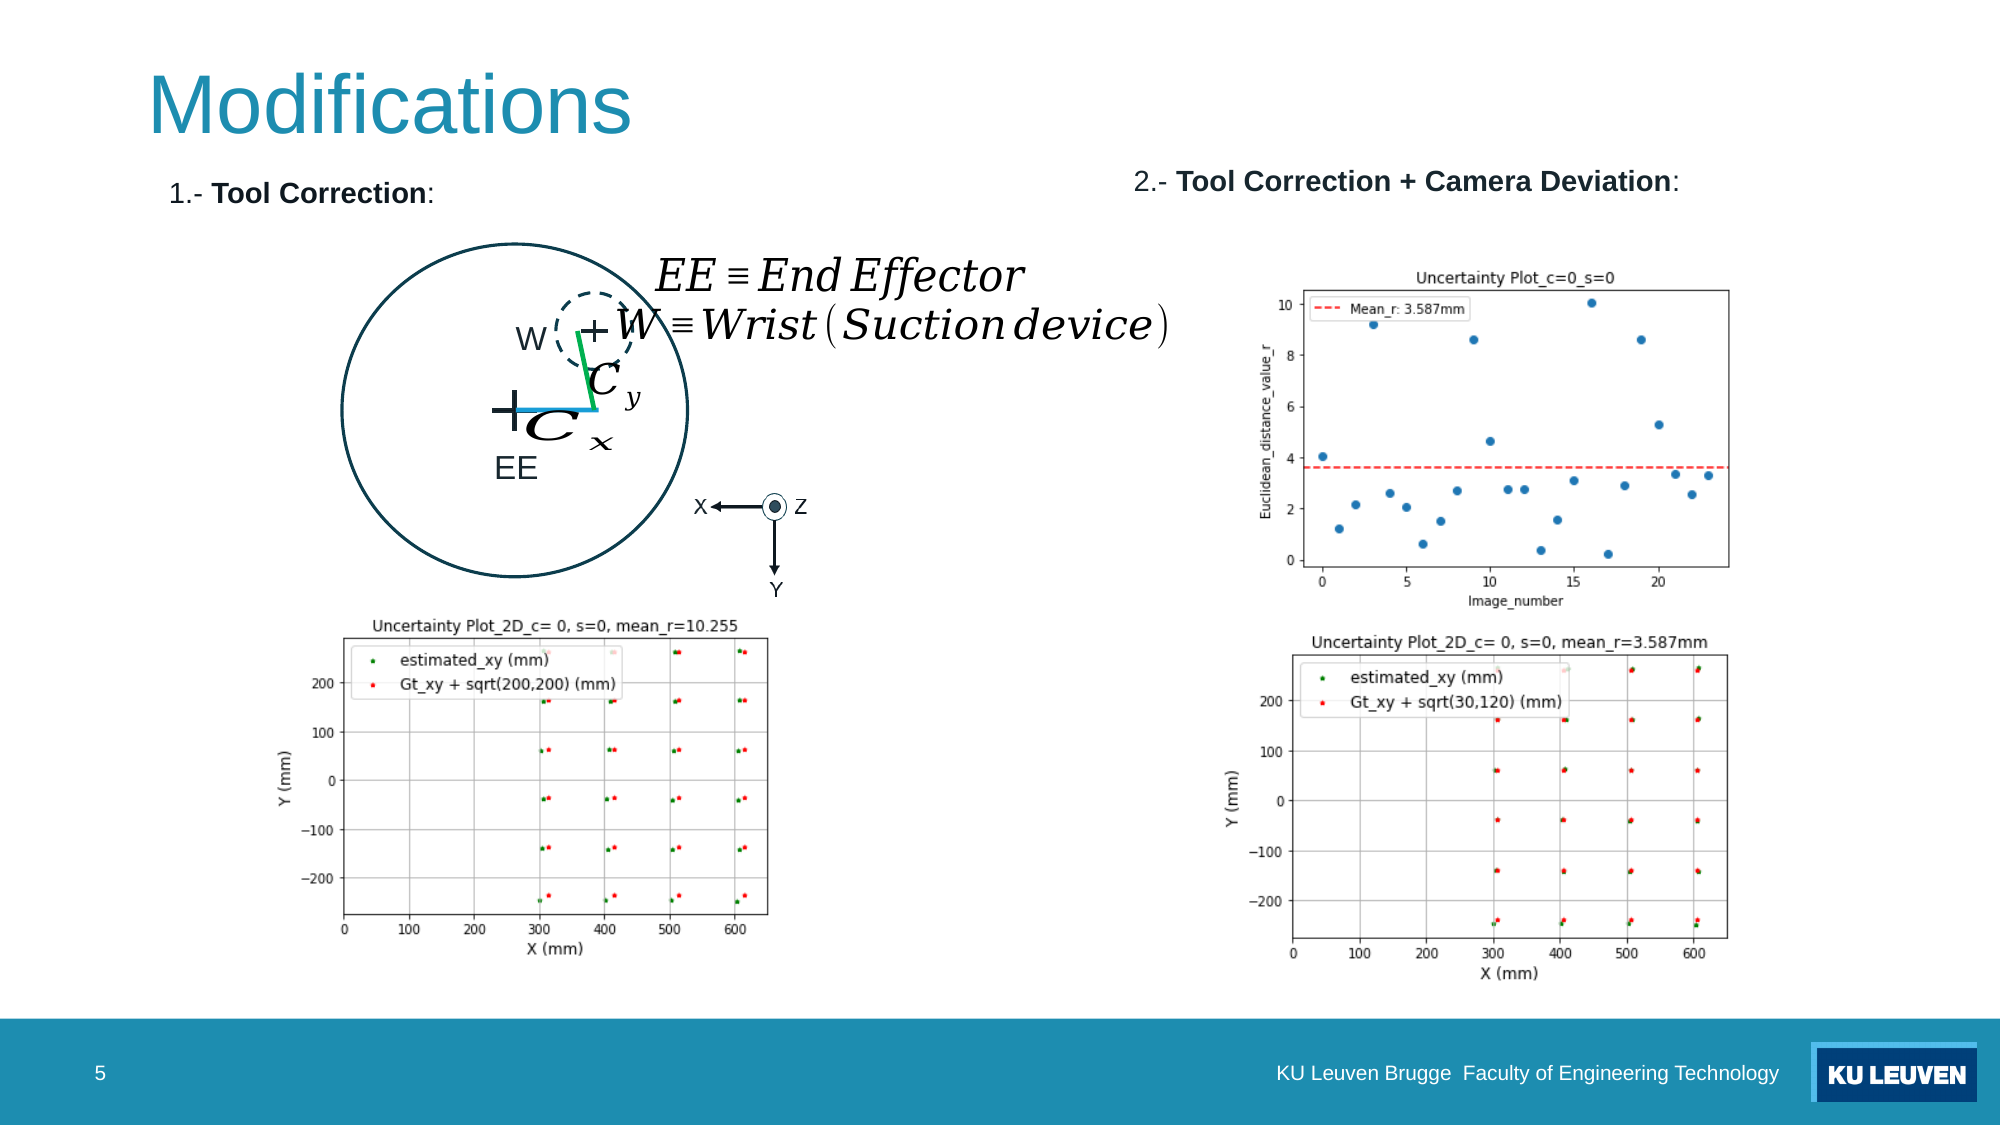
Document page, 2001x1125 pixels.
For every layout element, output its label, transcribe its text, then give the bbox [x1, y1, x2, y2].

picture [269, 610, 776, 966]
text_box [581, 333, 594, 370]
picture [1811, 1042, 1977, 1102]
text_box [492, 390, 517, 431]
text_box W [500, 309, 575, 365]
picture [1250, 262, 1736, 616]
text_box [597, 365, 613, 371]
text_box [575, 336, 582, 369]
slide_number 5 [94, 1018, 201, 1125]
text_box [562, 291, 634, 367]
footer KU Leuven Brugge Faculty of Engineering Technology [989, 1018, 1809, 1125]
picture [677, 483, 823, 601]
text_box [340, 242, 689, 578]
text_box [581, 320, 608, 342]
title Modifications [147, 5, 1959, 195]
picture [1217, 626, 1736, 991]
text_box EE [479, 439, 563, 494]
